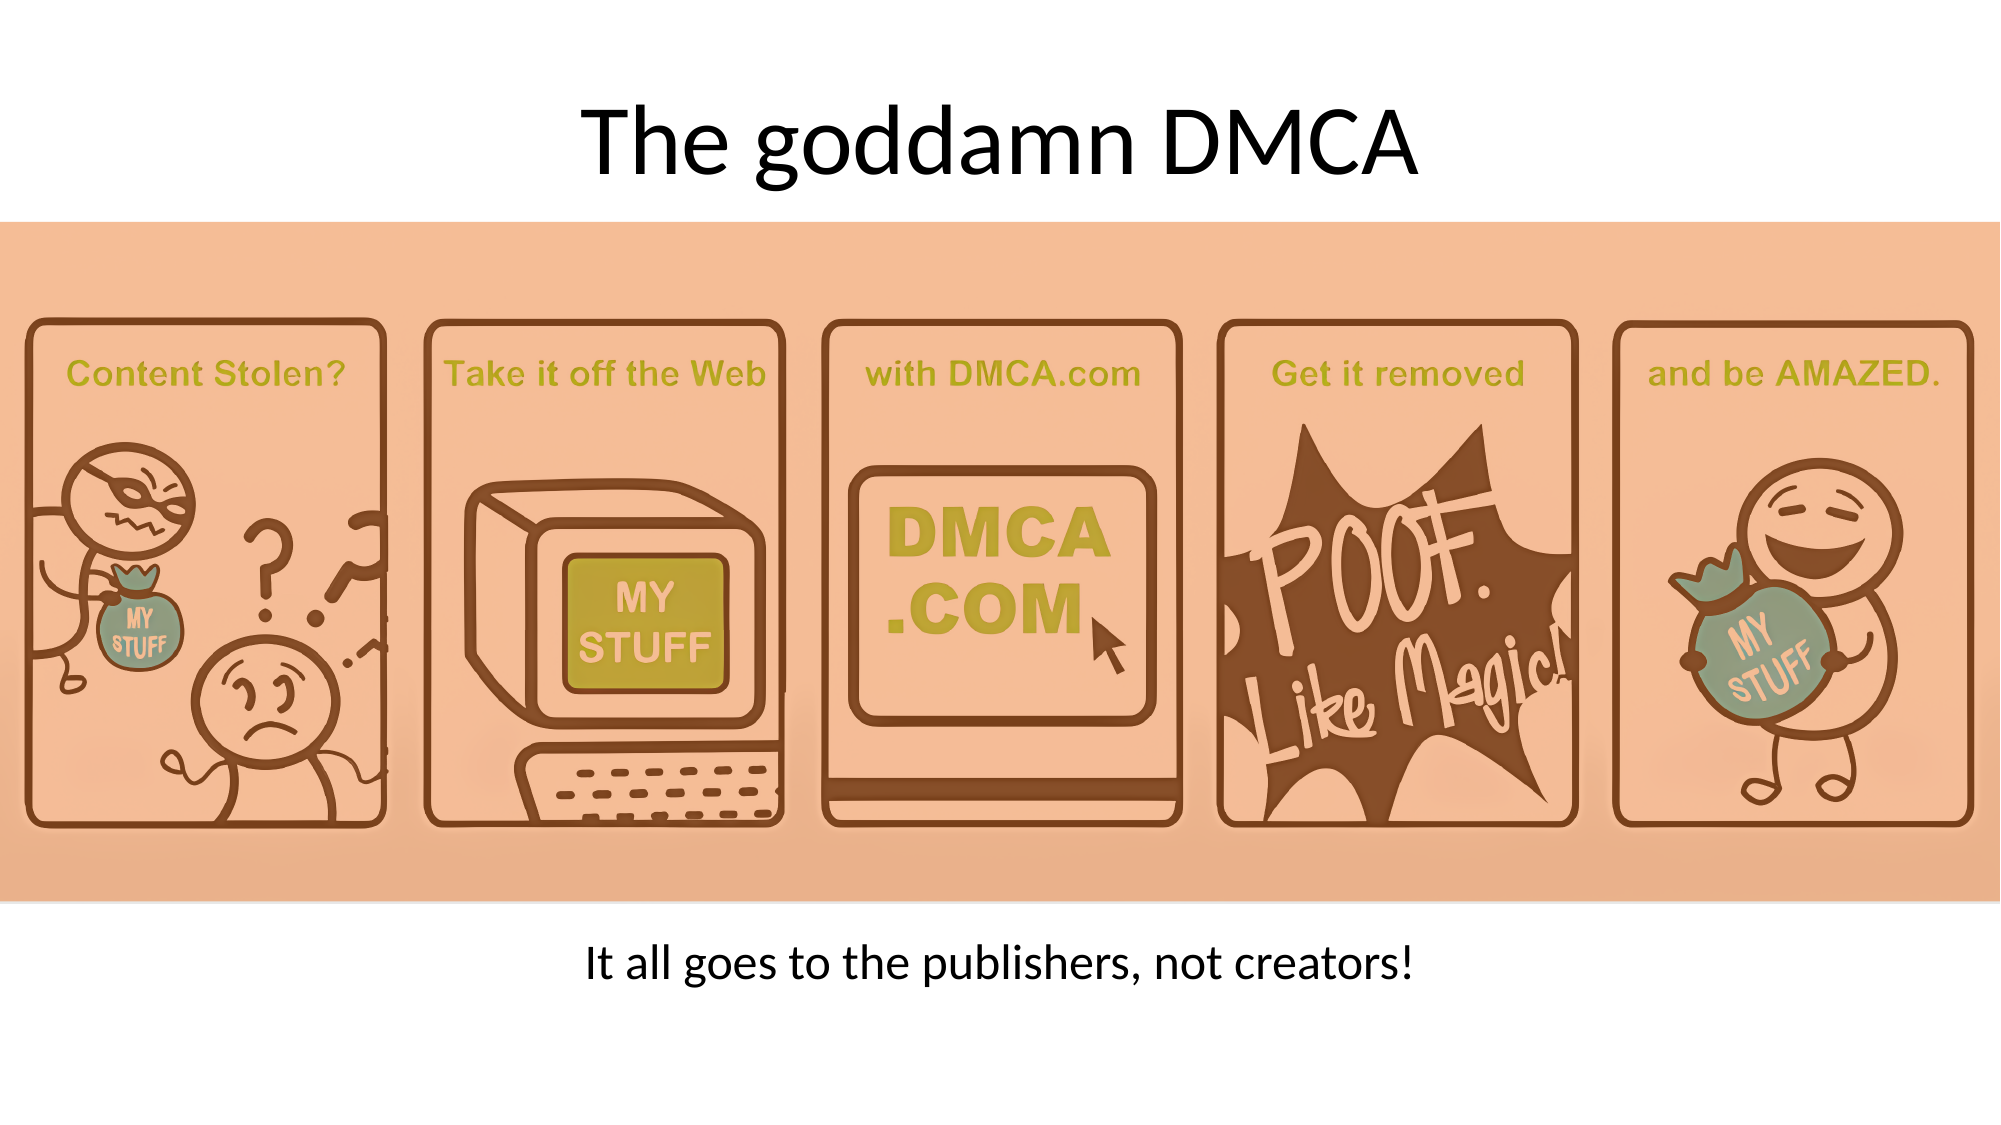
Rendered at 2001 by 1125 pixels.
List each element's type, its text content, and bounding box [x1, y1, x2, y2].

picture [0, 221, 2000, 904]
text_box It all goes to the publishers, not creators! [488, 921, 1512, 997]
text_box The goddamn DMCA [565, 66, 1435, 202]
